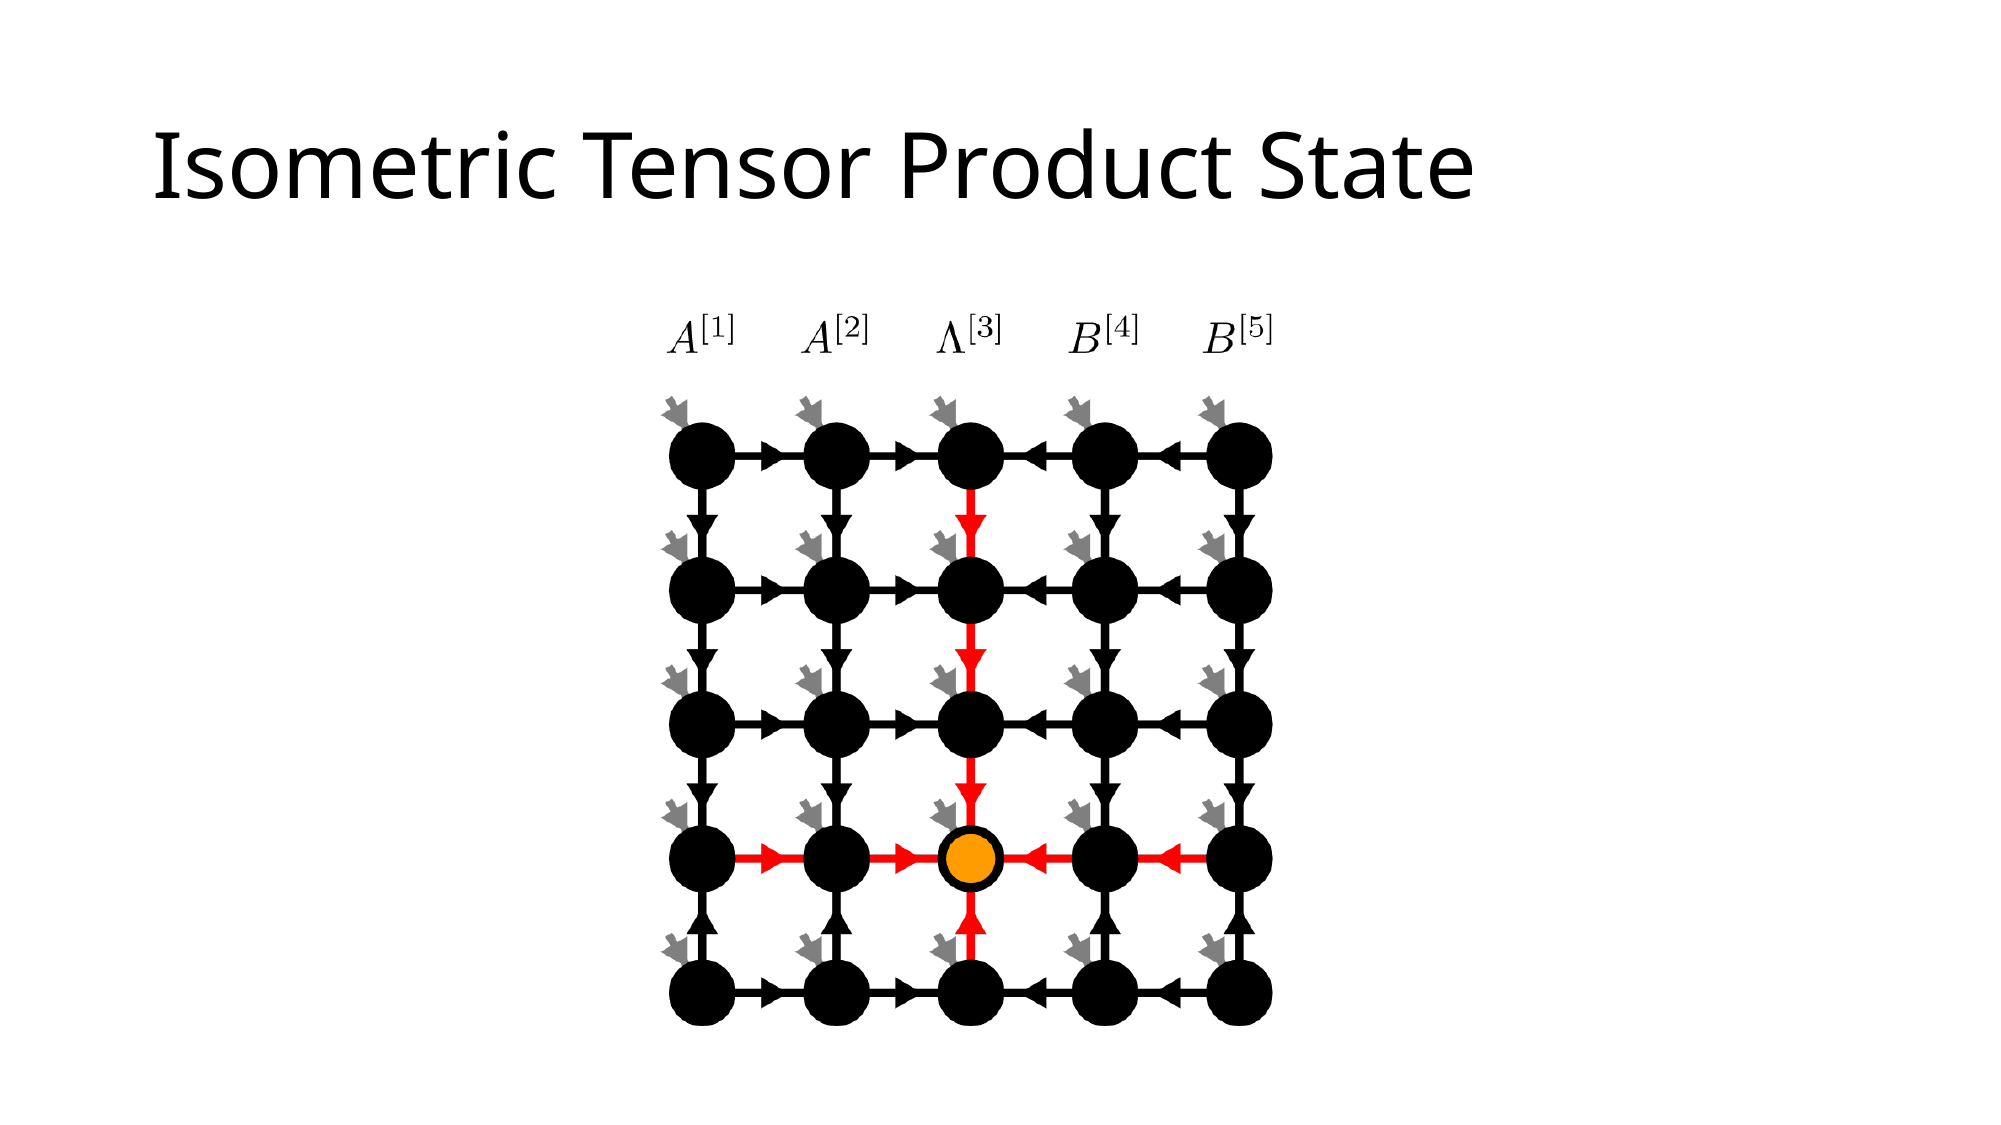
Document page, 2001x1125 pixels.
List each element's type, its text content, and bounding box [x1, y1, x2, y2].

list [648, 298, 1293, 1027]
title Isometric Tensor Product State [137, 59, 1863, 278]
